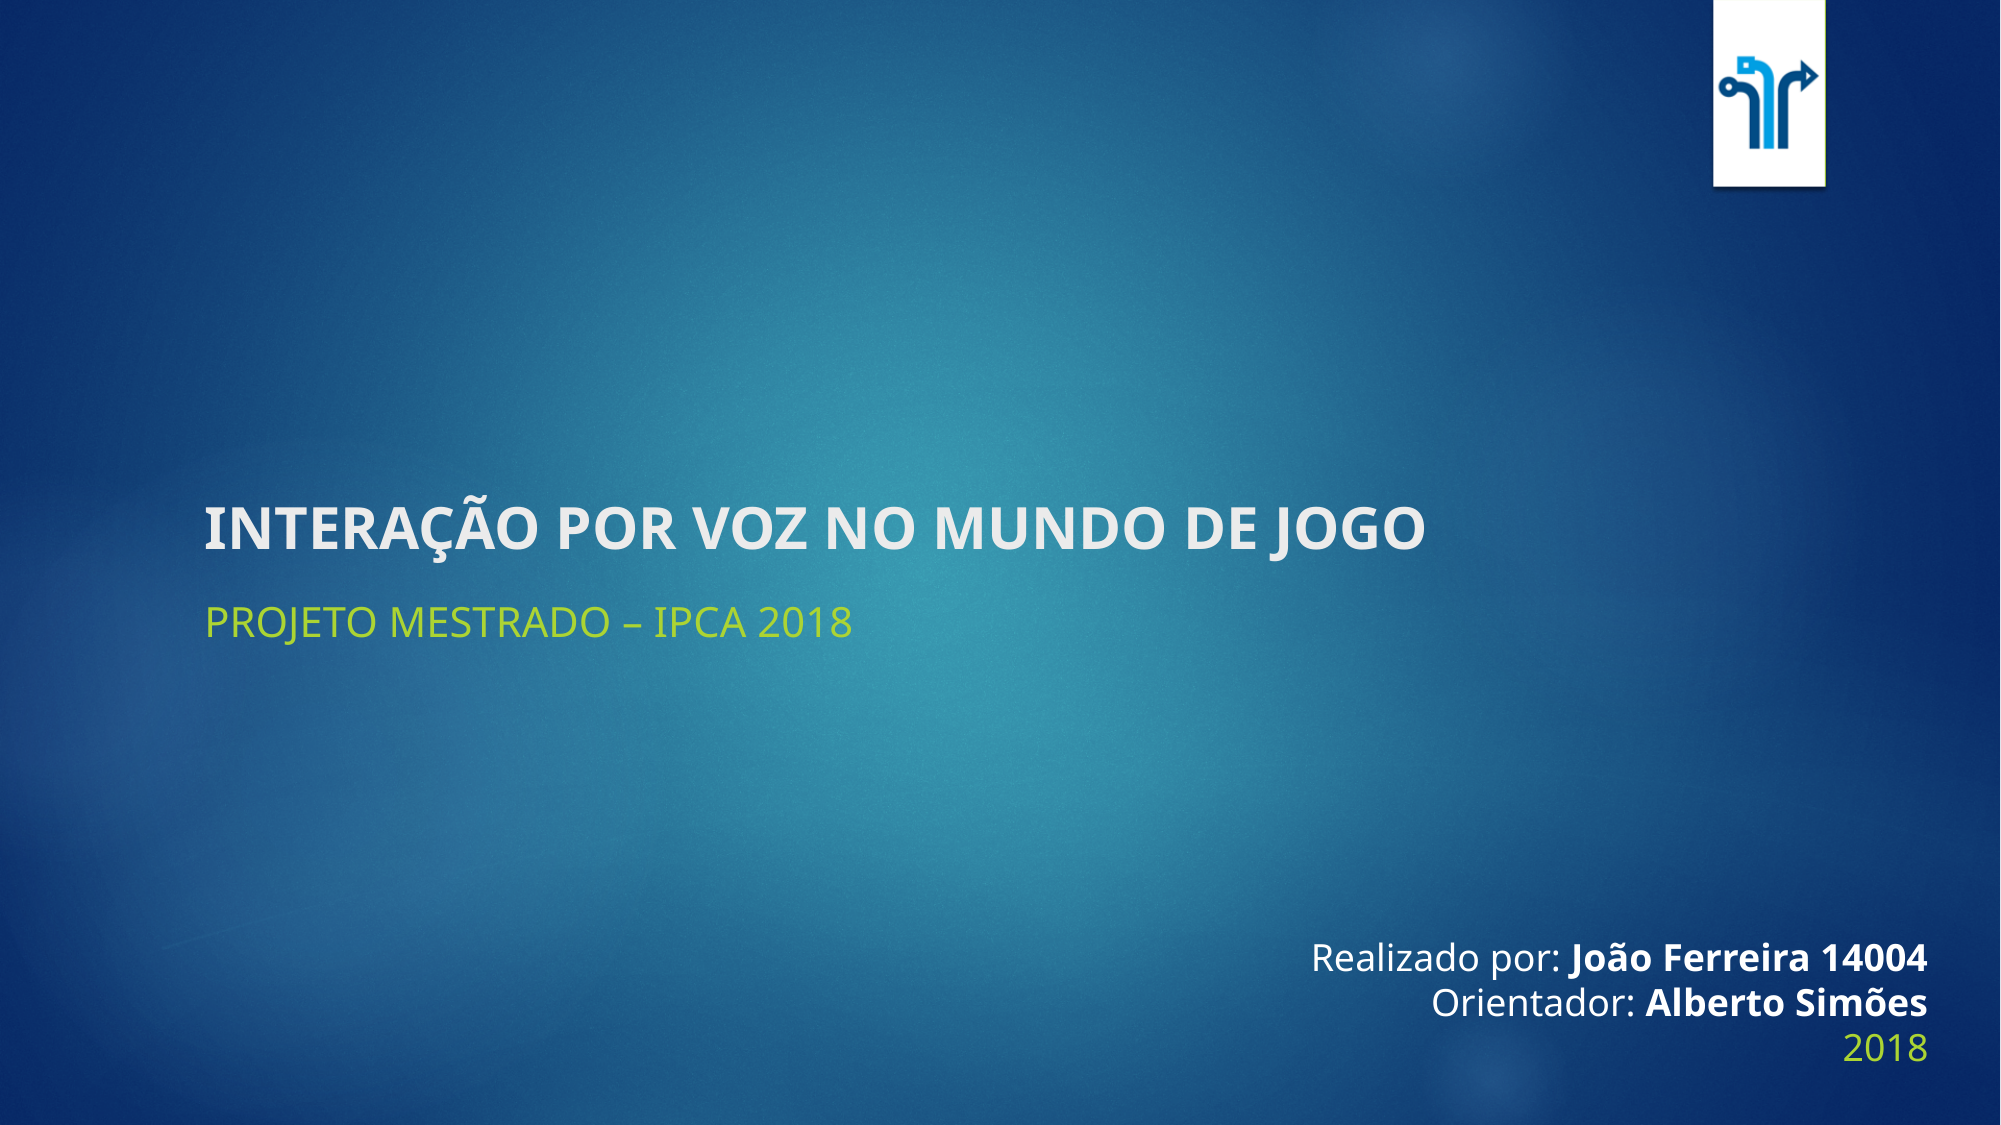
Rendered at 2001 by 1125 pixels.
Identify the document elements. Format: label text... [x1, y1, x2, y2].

text_box Realizado por: João Ferreira 14004 Orientador: Alberto Simões 2018 [1151, 926, 1944, 1077]
title INTERAÇÃO POR VOZ NO MUNDO DE JOGO [189, 237, 1638, 569]
subtitle Projeto Mestrado – IPCA 2018 [189, 588, 1638, 730]
picture [0, 0, 2001, 1125]
